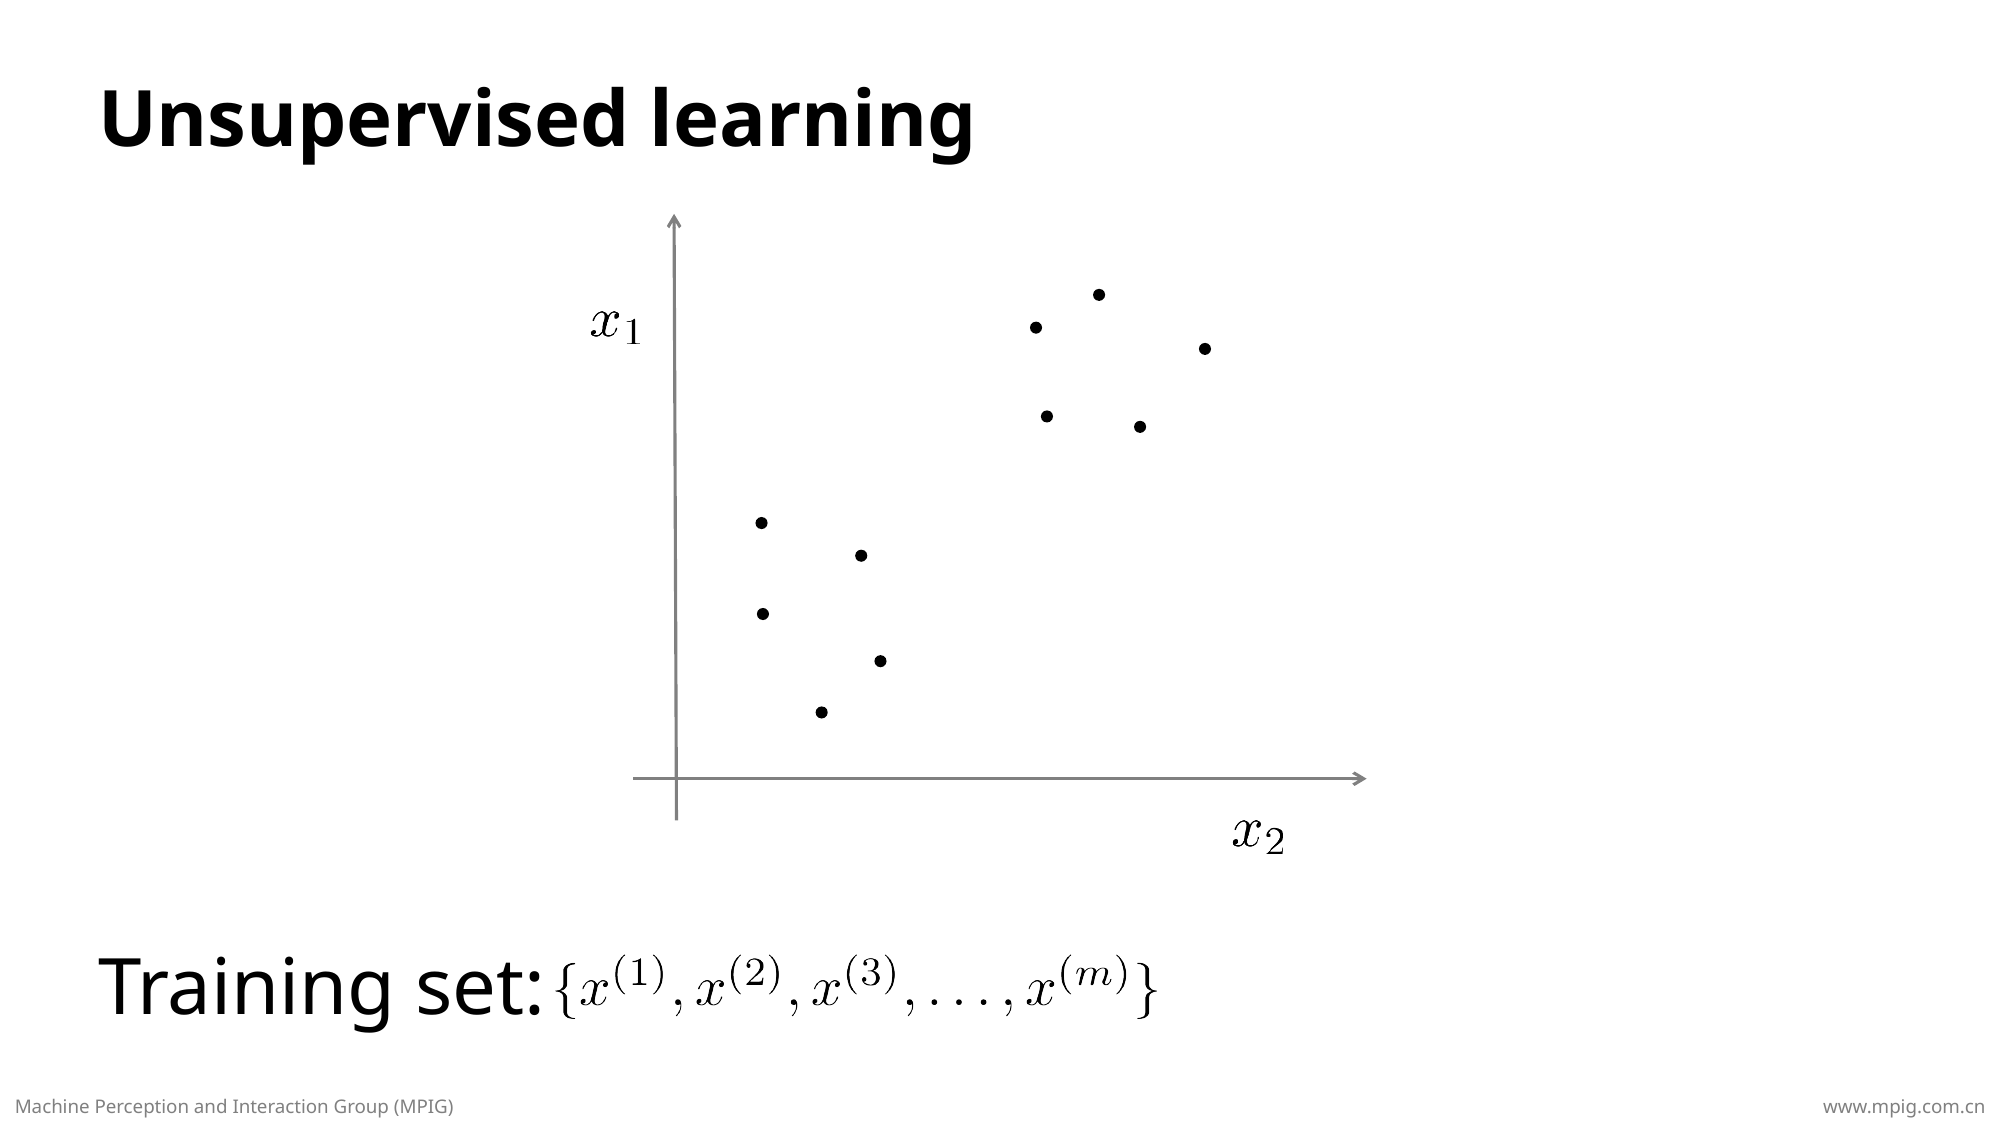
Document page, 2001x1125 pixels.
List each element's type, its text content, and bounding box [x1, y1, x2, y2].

picture [590, 311, 640, 345]
text_box [1040, 410, 1054, 423]
text_box Unsupervised learning [83, 60, 1900, 169]
text_box [1029, 321, 1043, 334]
text_box [756, 607, 770, 621]
text_box [755, 516, 768, 530]
text_box [1093, 288, 1106, 301]
text_box [874, 655, 887, 668]
picture [554, 954, 1157, 1019]
picture [1232, 820, 1283, 854]
text_box [1134, 420, 1147, 433]
text_box [815, 706, 828, 719]
text_box Training set: [83, 929, 1900, 1038]
text_box [855, 549, 868, 562]
text_box [1198, 342, 1212, 355]
